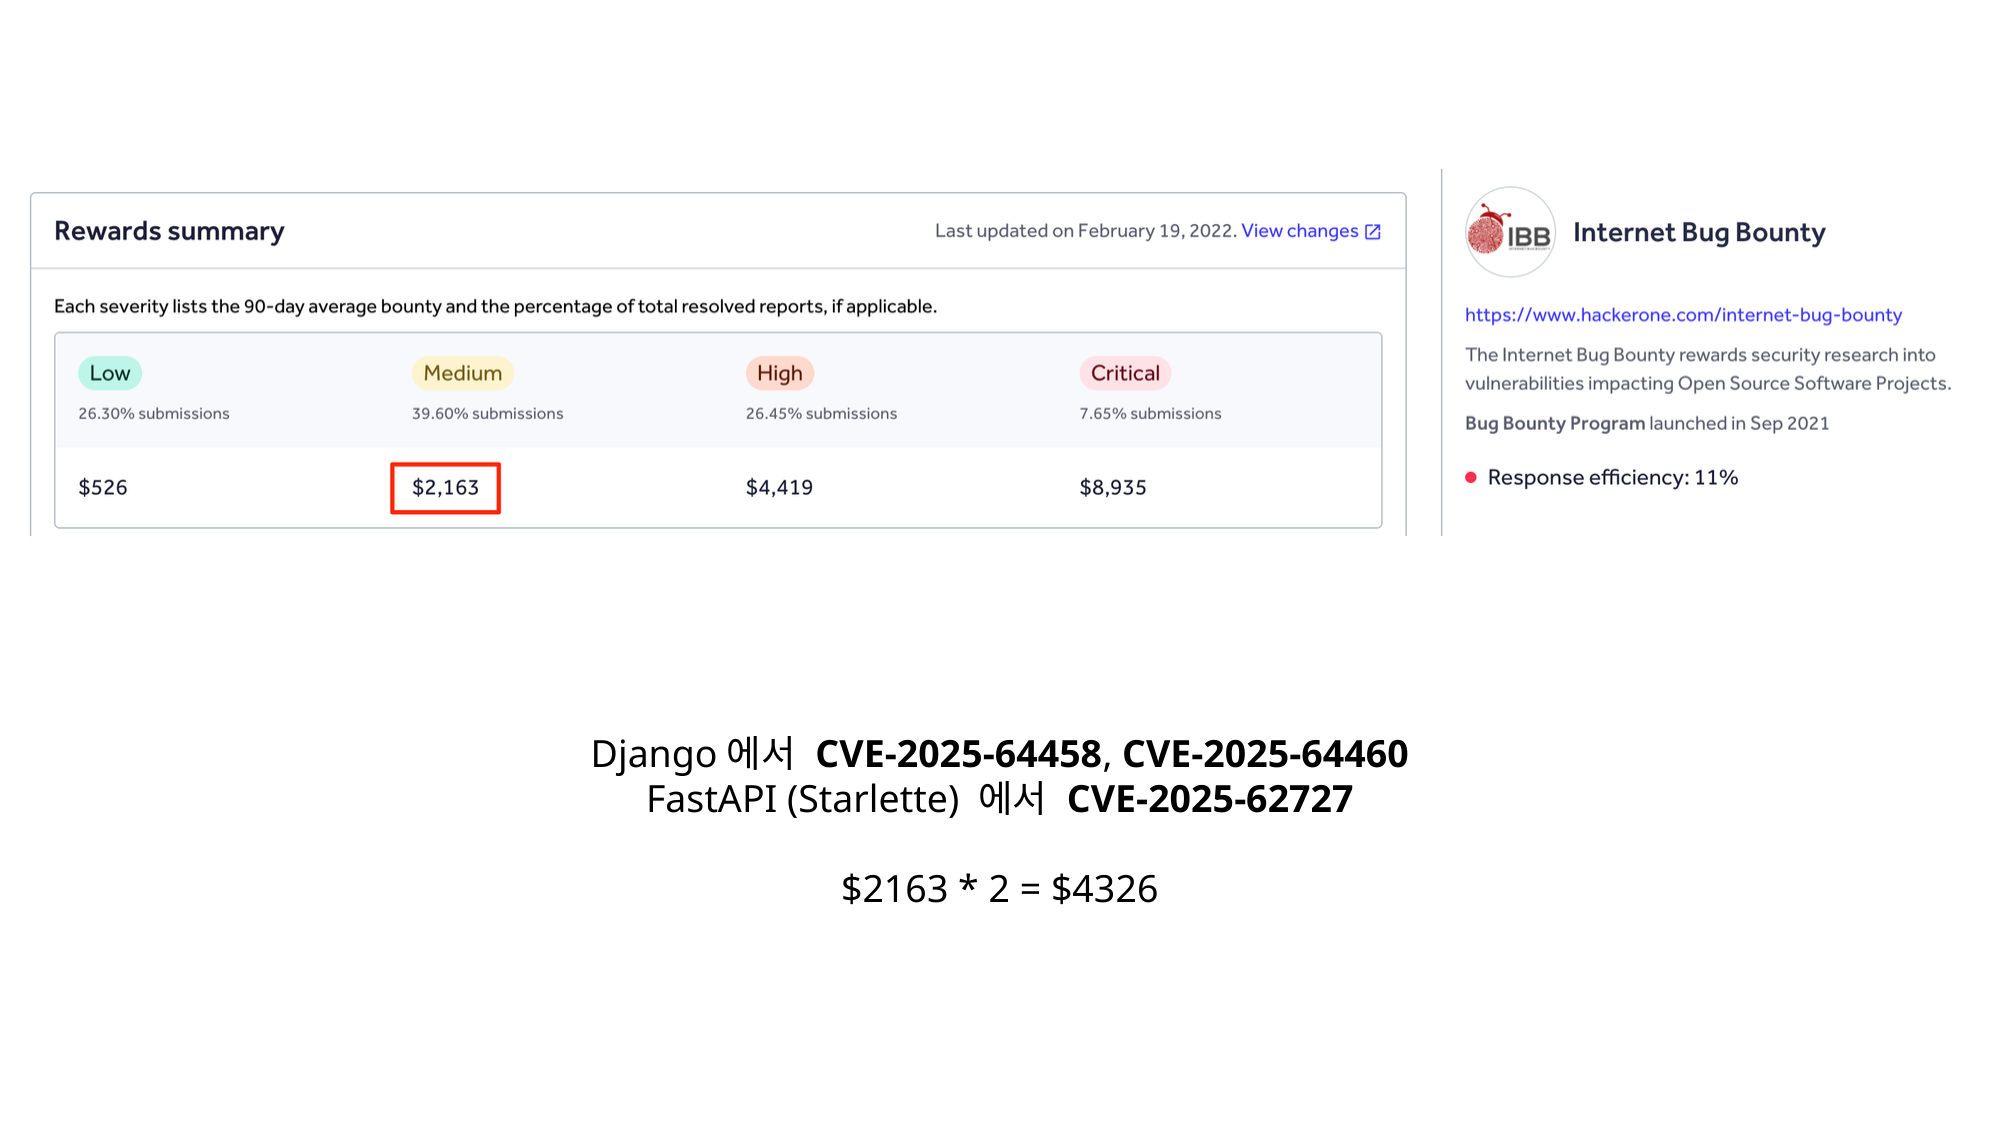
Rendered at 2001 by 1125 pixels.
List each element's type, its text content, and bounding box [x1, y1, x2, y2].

picture [0, 168, 2000, 536]
text_box Django에서 CVE-2025-64458, CVE-2025-64460 FastAPI (Starlette) 에서 CVE-2025-62727 $2163 * 2 = $4326 [399, 722, 1600, 917]
